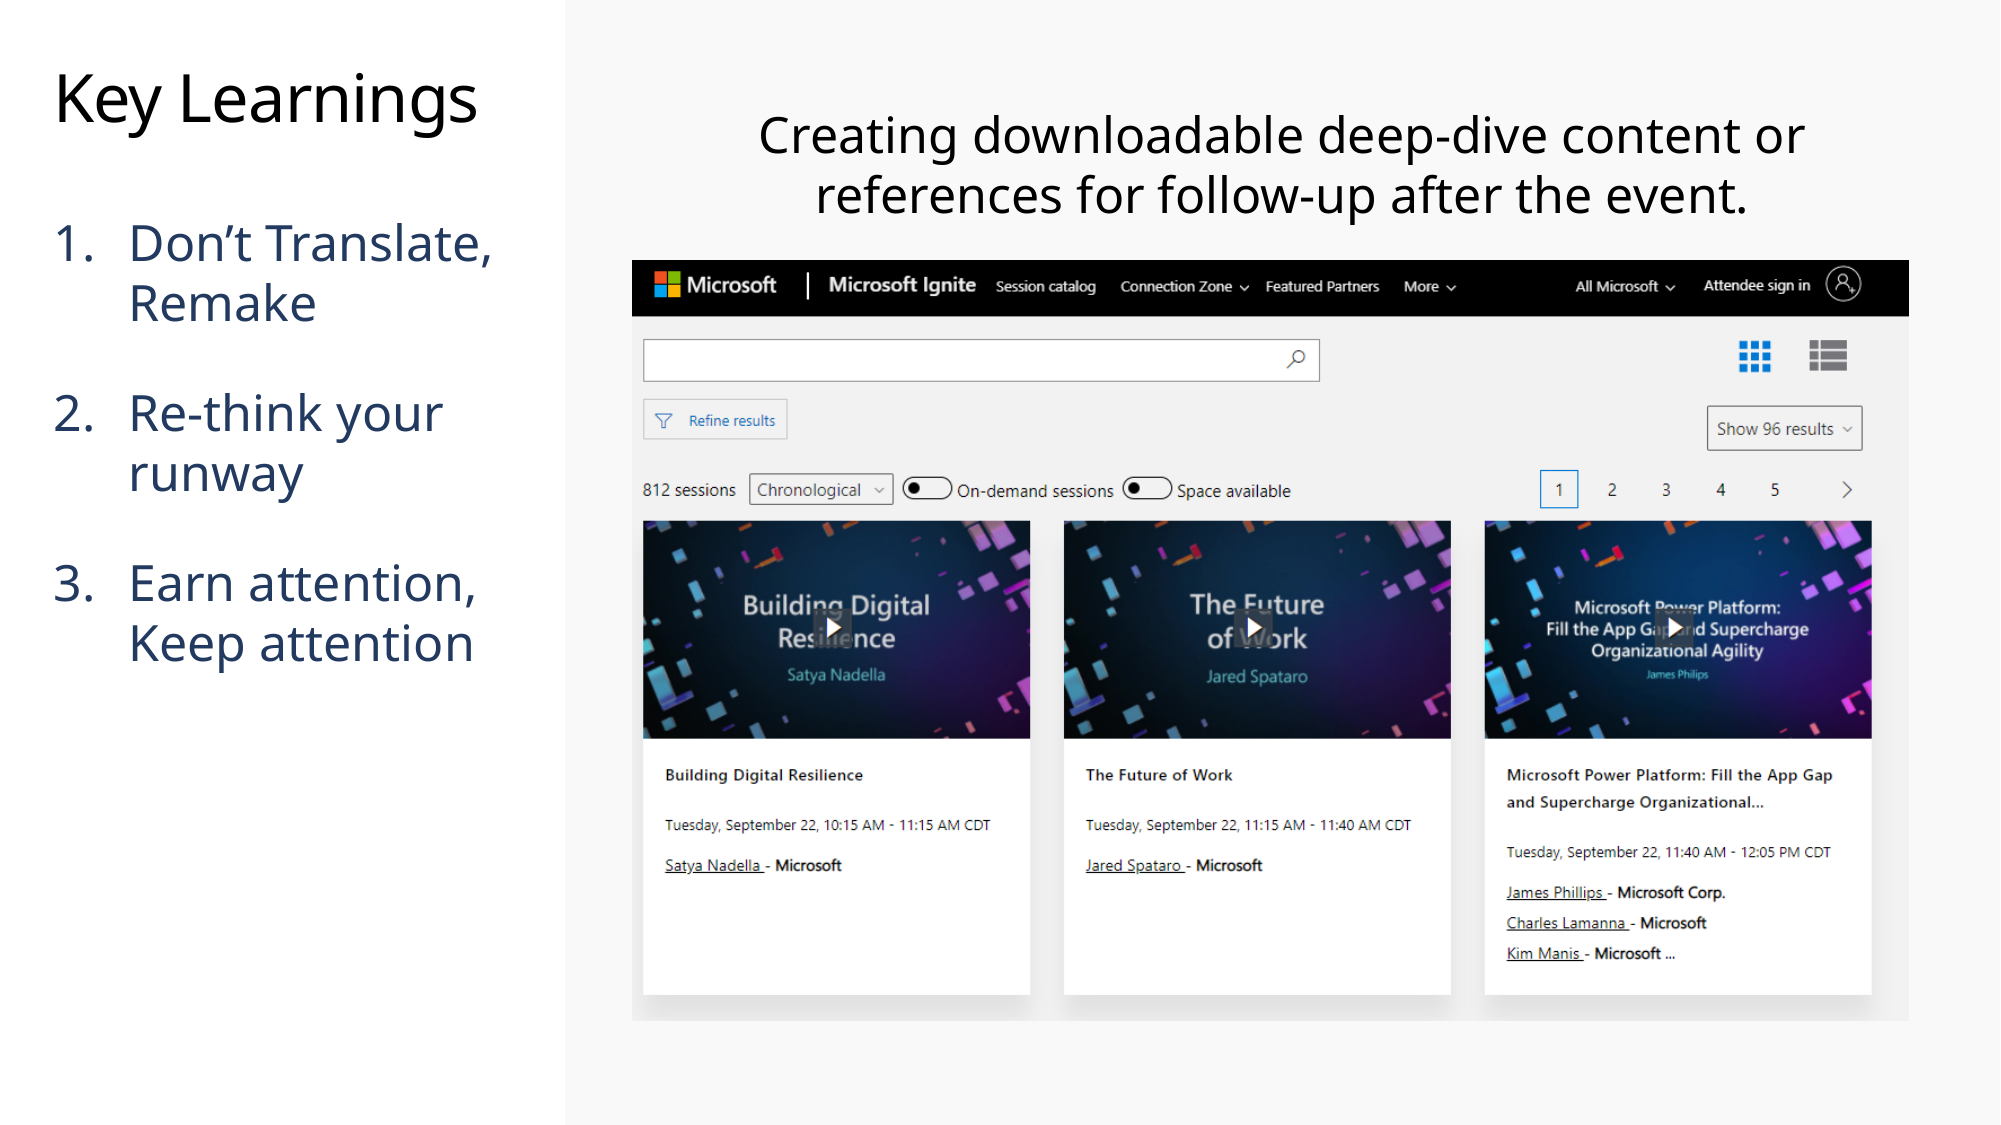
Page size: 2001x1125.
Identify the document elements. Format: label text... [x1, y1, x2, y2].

text_box Don’t Translate, Remake Re-think your runway Earn attention, Keep attention [53, 210, 503, 672]
text_box [564, 0, 2000, 1125]
picture [631, 260, 1909, 1022]
text_box Creating downloadable deep-dive content or references for follow-up after the event. [680, 103, 1885, 224]
title Key Learnings [53, 56, 534, 137]
